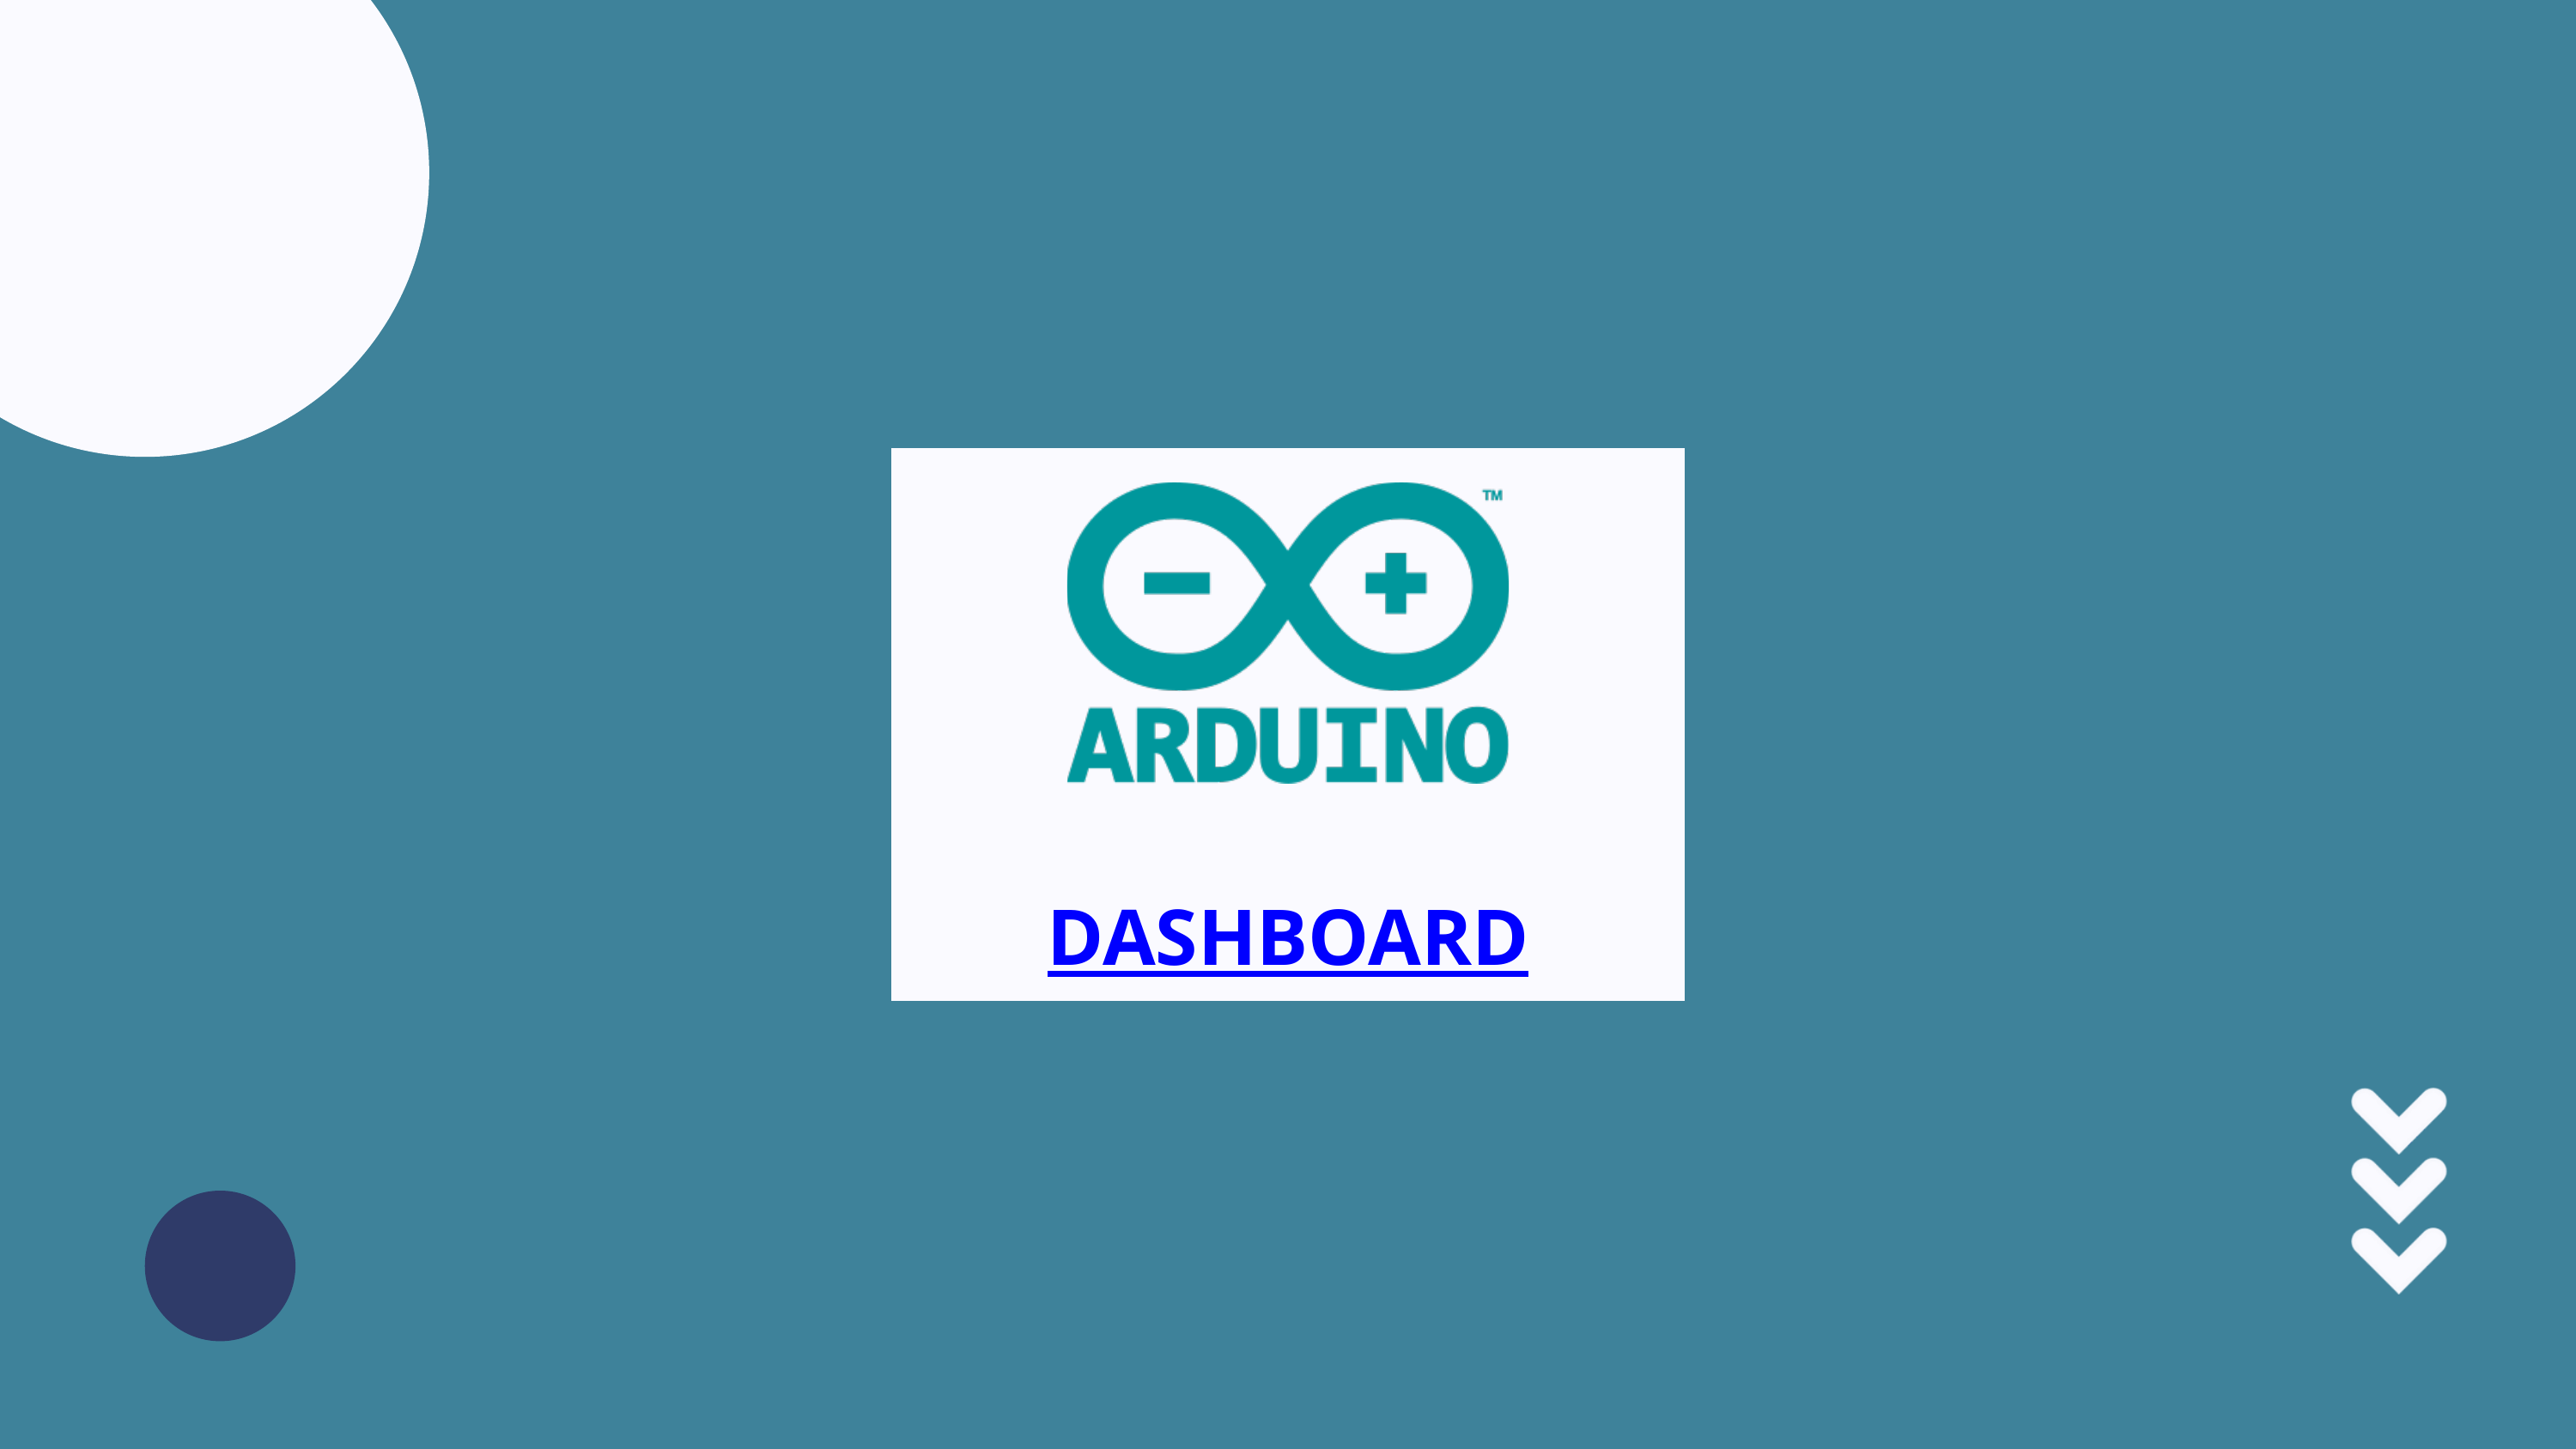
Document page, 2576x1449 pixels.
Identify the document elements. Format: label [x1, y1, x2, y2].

text_box [0, 0, 430, 458]
text_box [144, 1190, 296, 1342]
text_box [890, 447, 1686, 1001]
text_box [2350, 1087, 2448, 1294]
